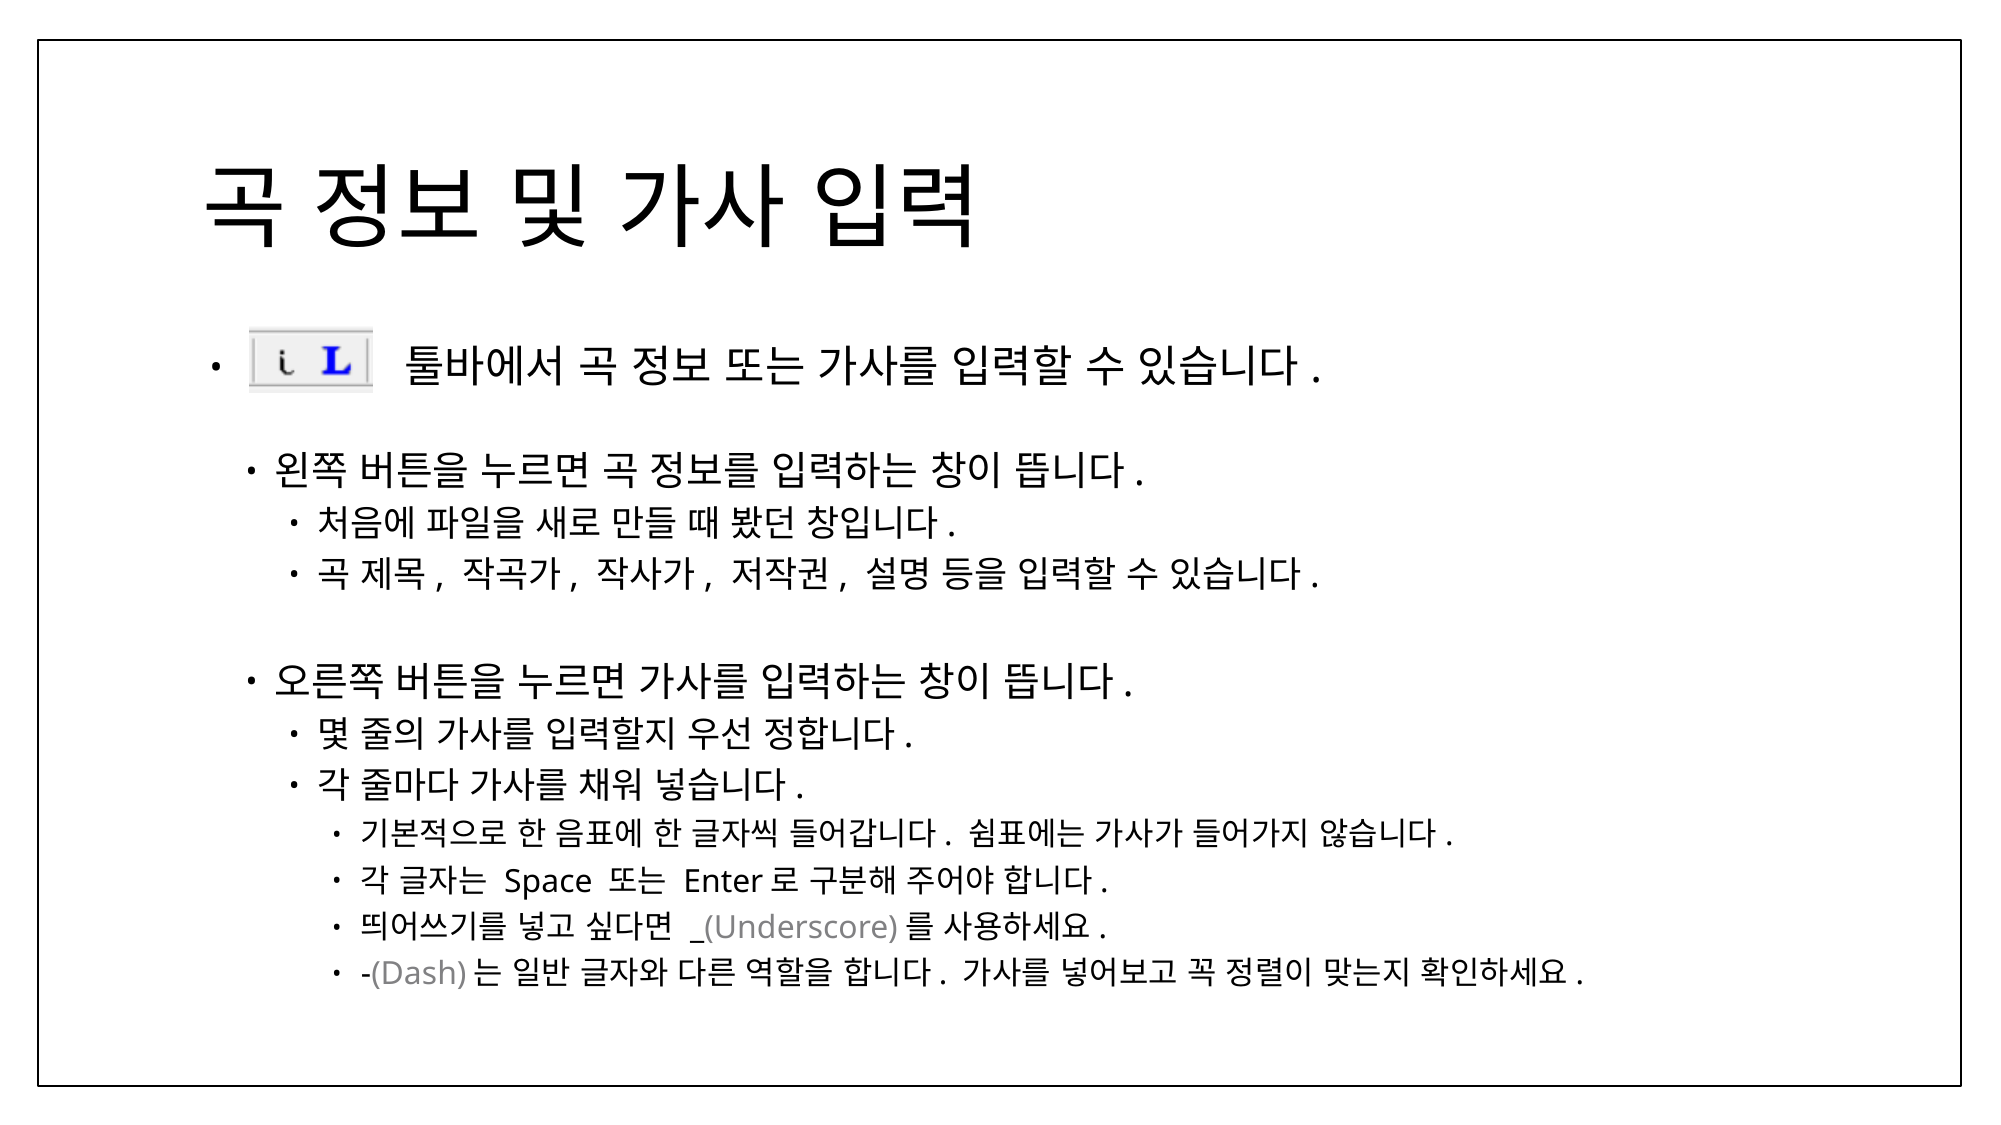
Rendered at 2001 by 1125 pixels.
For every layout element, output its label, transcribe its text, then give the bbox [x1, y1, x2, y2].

list 툴바에서 곡 정보 또는 가사를 입력할 수 있습니다. 왼쪽 버튼을 누르면 곡 정보를 입력하는 창이 뜹니다. 처음에 파일을 새로 만들 때 봤던 창입니다. 곡 제목, 작곡가, 작사가, 저작권, 설명 등을 입력할 수 있습니다. 오른쪽 버튼을 누르면 가사를 입력하는 창이 뜹니다. 몇 줄의 가사를 입력할지 우선 정합니다. 각 줄마다 가사를 채워 넣습니다. 기본적으로 한 음표에 한 글자씩 들어갑니다. 쉼표에는 가사가 들어가지 않습니다. 각 글자는 Space 또는 Enter로 구분해 주어야 합니다. 띄어쓰기를 넣고 싶다면 _(Underscore)를 사용하세요. -(Dash)는 일반 글자와 다른 역할을 합니다. 가사를 넣어보고 꼭 정렬이 맞는지 확인하세요. [187, 337, 1808, 1000]
title 곡 정보 및 가사 입력 [187, 99, 1808, 323]
picture [249, 326, 374, 393]
